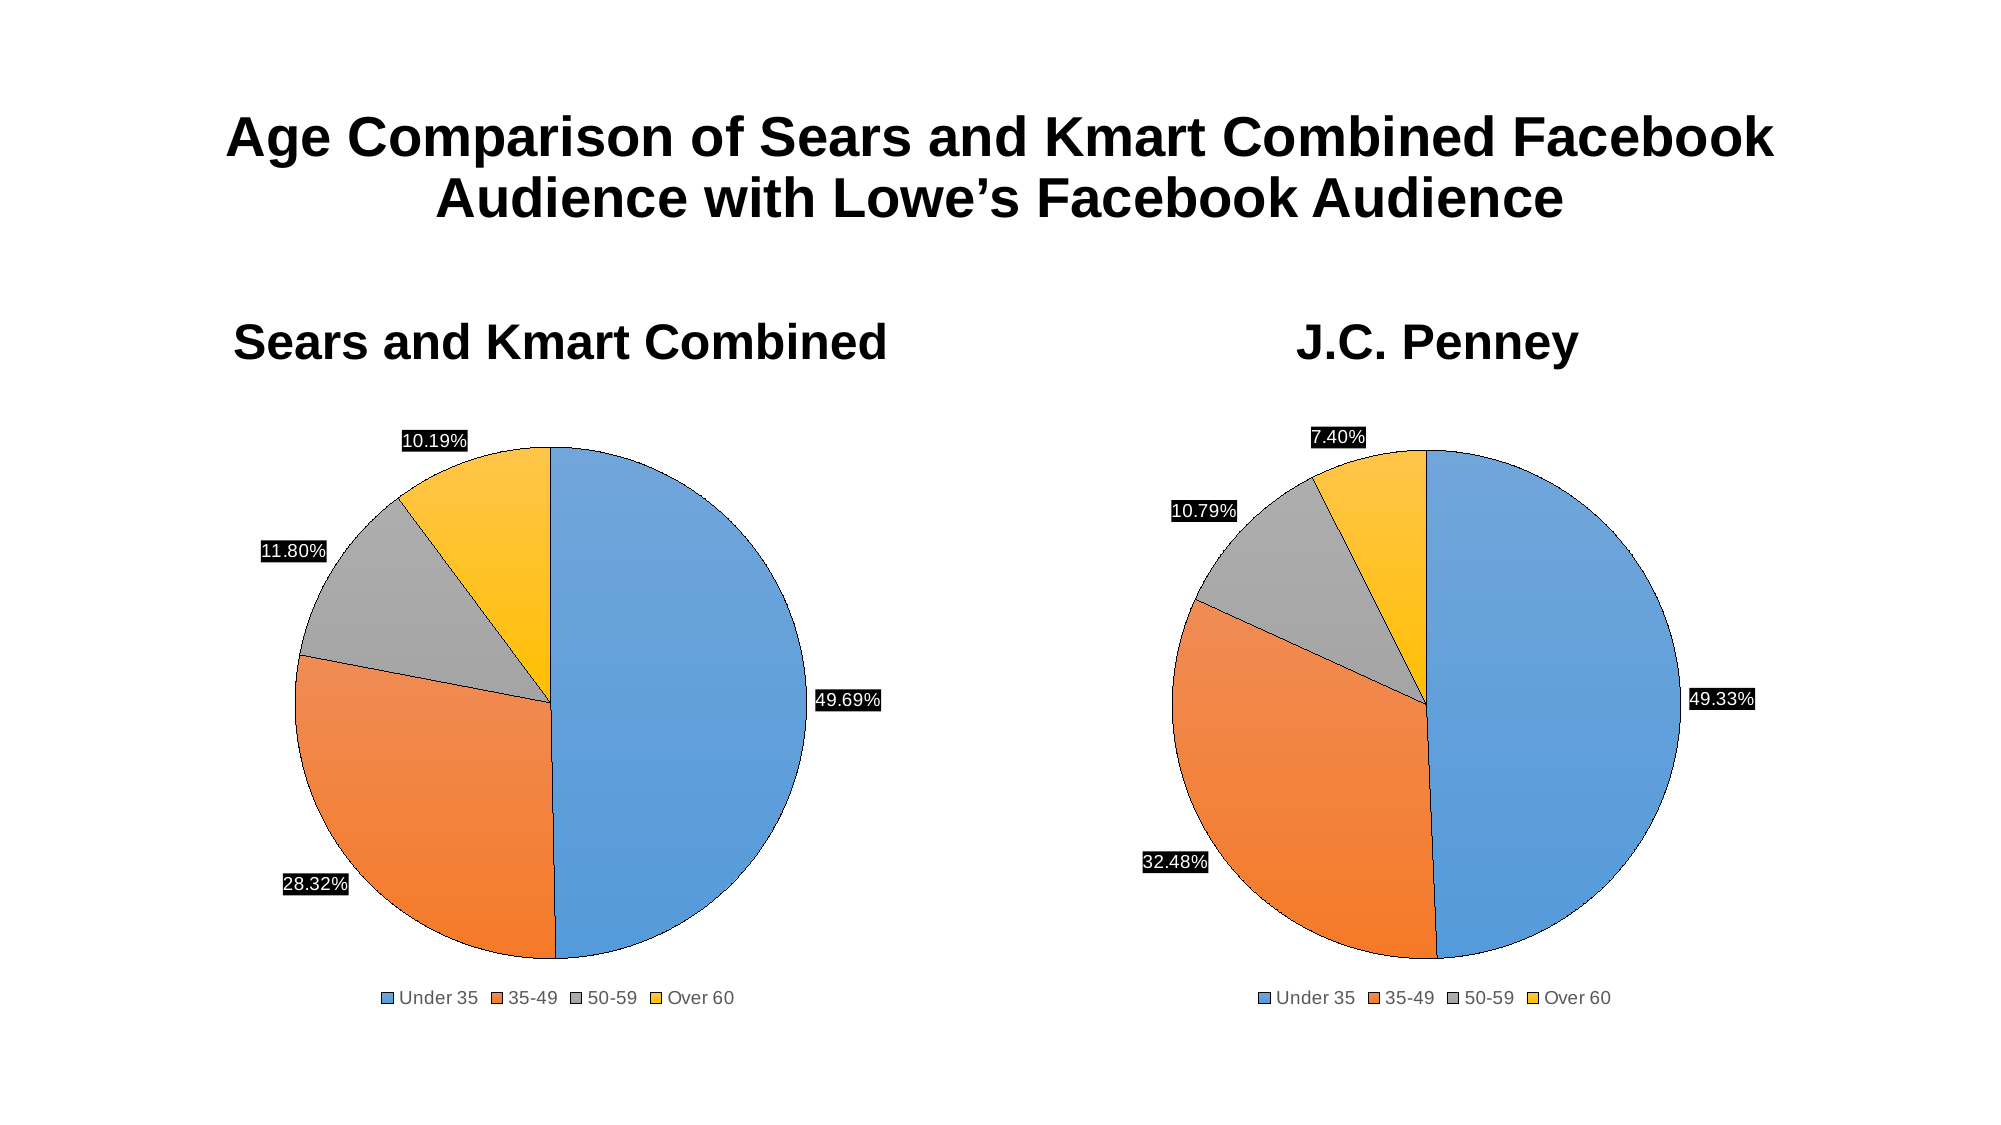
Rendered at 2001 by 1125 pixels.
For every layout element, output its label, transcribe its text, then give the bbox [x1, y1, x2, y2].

chart [1012, 410, 1863, 1016]
list Sears and Kmart Combined [137, 275, 984, 410]
title Age Comparison of Sears and Kmart Combined Facebook Audience with Lowe’s Facebook Audience [137, 59, 1863, 278]
list J.C. Penney [1012, 275, 1863, 410]
chart [137, 410, 984, 1016]
